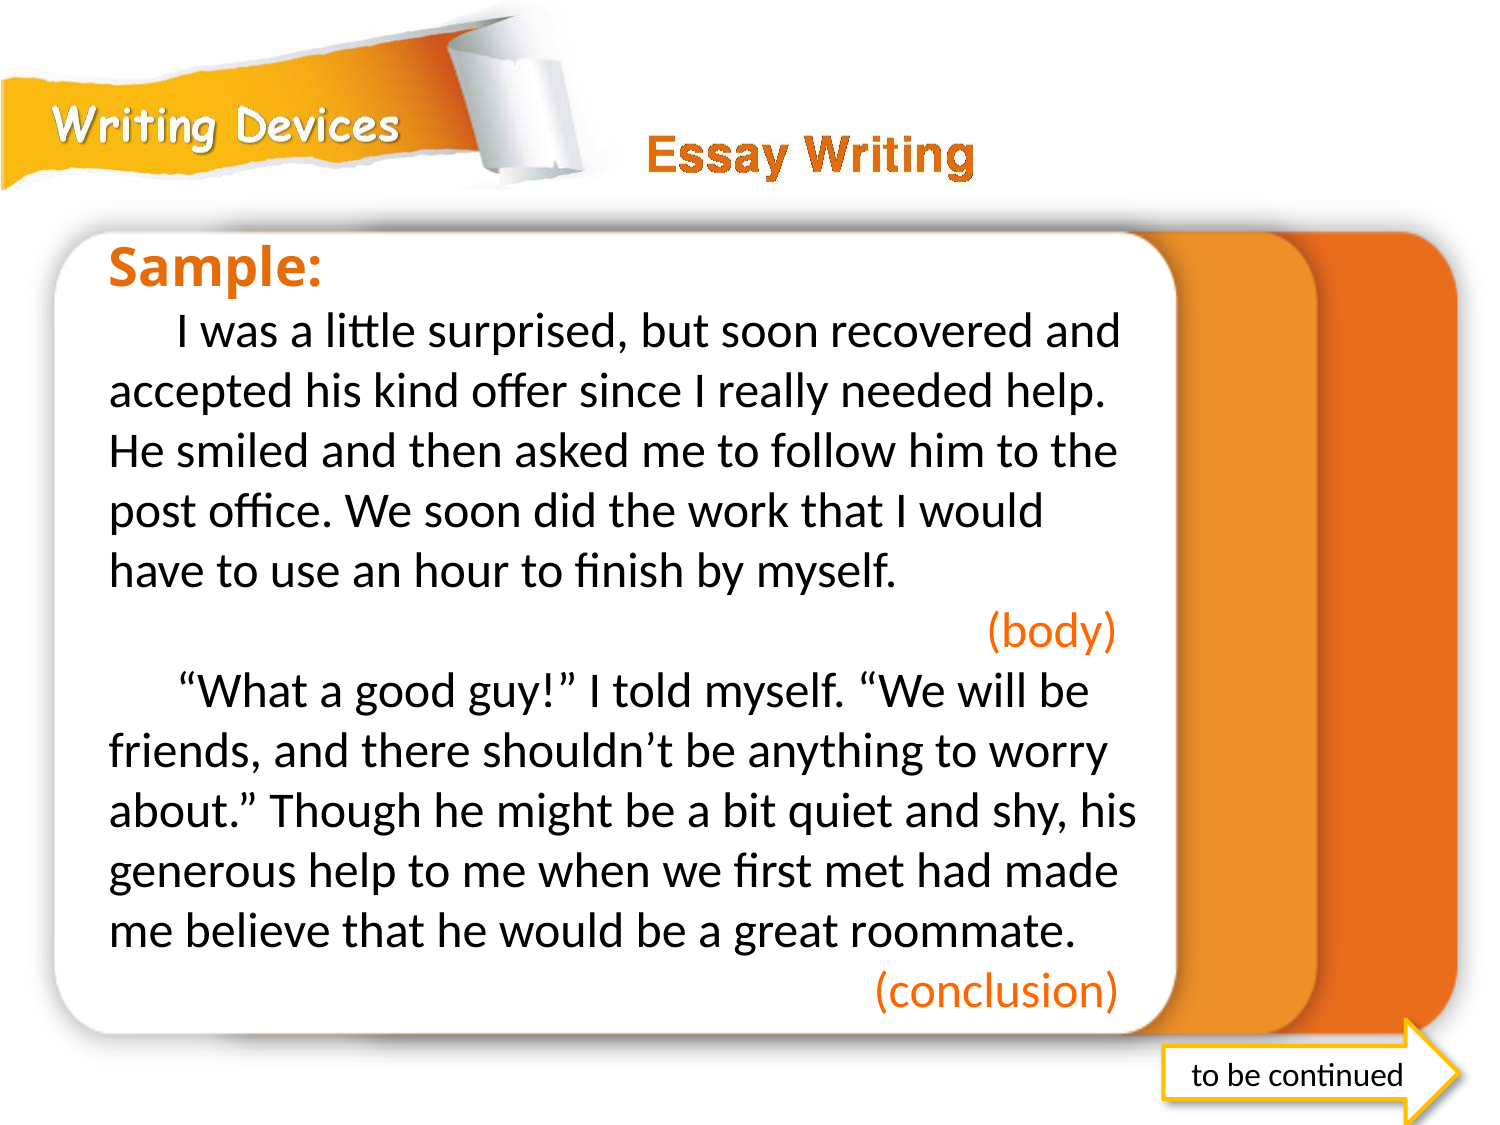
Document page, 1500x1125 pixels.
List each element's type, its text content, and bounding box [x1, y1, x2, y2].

picture [0, 0, 1489, 1079]
text_box to be continued [1161, 1087, 1448, 1125]
